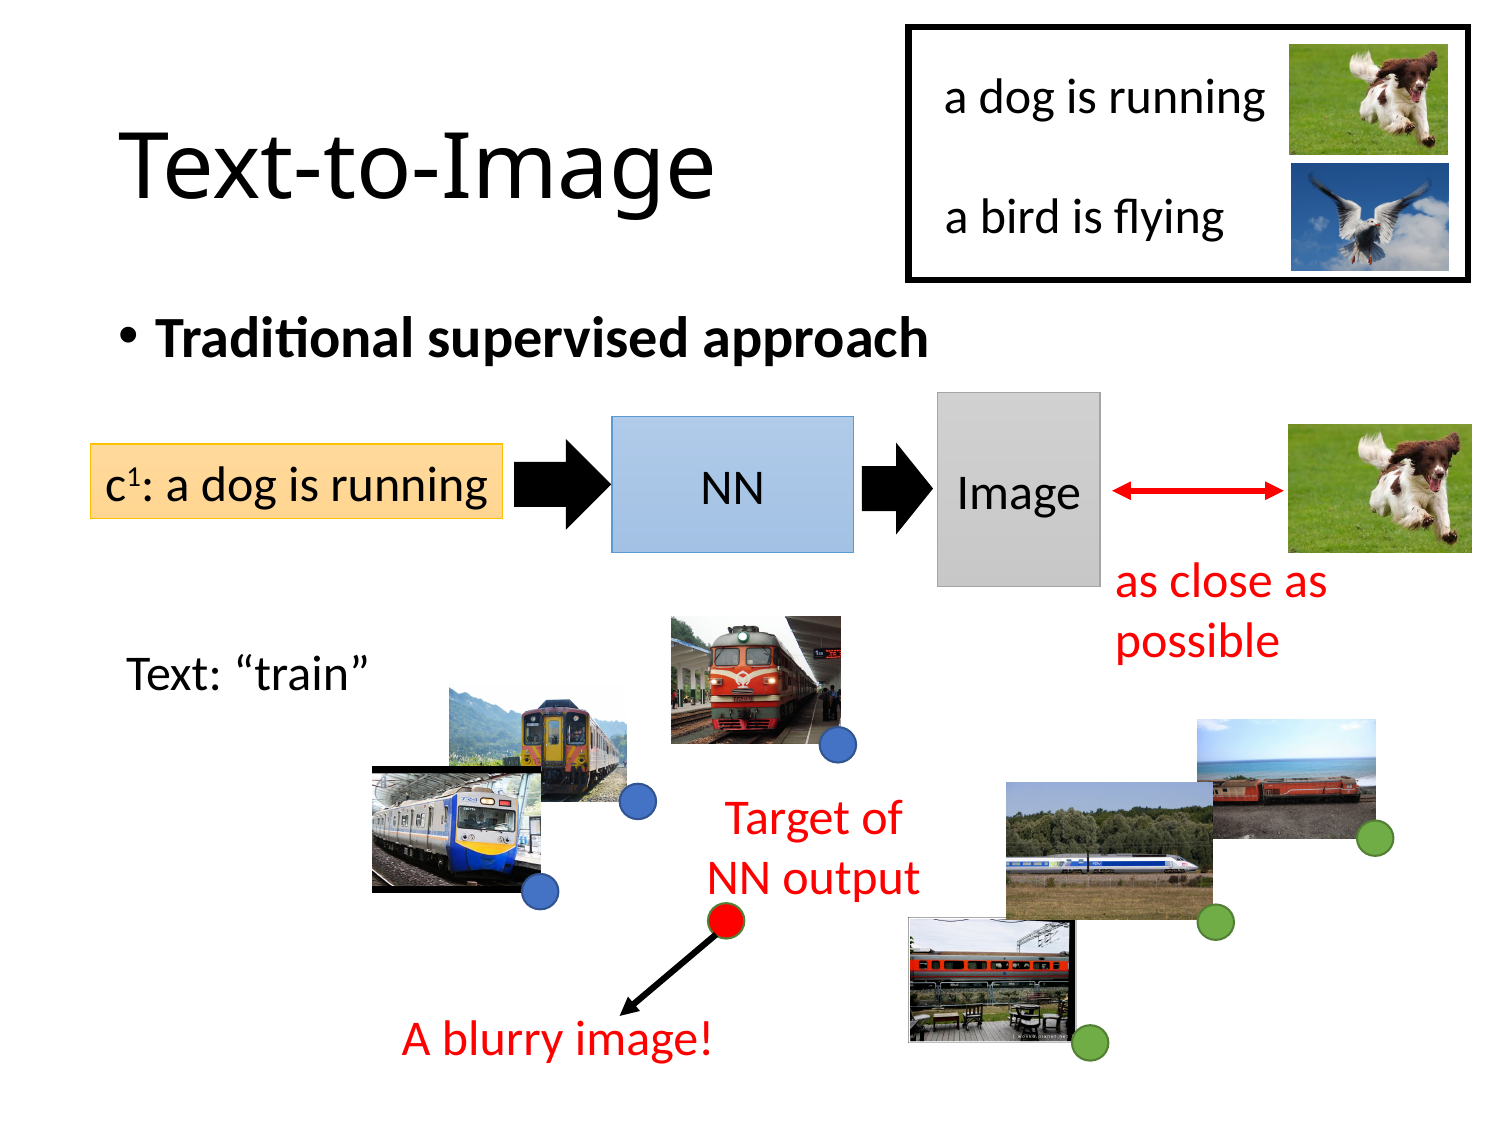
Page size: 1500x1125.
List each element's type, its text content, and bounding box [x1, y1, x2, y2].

text_box [907, 26, 1469, 281]
text_box Text: “train” [40, 633, 457, 709]
title Text-to-Image [103, 59, 907, 278]
text_box A blurry image! [386, 998, 730, 1073]
picture [908, 719, 1376, 1043]
text_box [514, 439, 612, 530]
text_box [1070, 1024, 1110, 1062]
picture [671, 616, 841, 744]
text_box Image [937, 392, 1101, 587]
text_box [818, 726, 858, 764]
text_box [861, 442, 934, 535]
text_box [1196, 903, 1236, 941]
text_box c1: a dog is running [90, 443, 503, 519]
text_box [619, 934, 716, 1016]
picture [1288, 424, 1472, 553]
text_box NN [611, 416, 854, 553]
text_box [926, 44, 1449, 271]
text_box [618, 782, 658, 821]
text_box [706, 902, 746, 940]
picture [372, 684, 627, 893]
text_box [1356, 819, 1395, 857]
list Traditional supervised approach [103, 299, 1397, 1014]
text_box [521, 872, 560, 911]
text_box as close as possible [1100, 539, 1368, 675]
